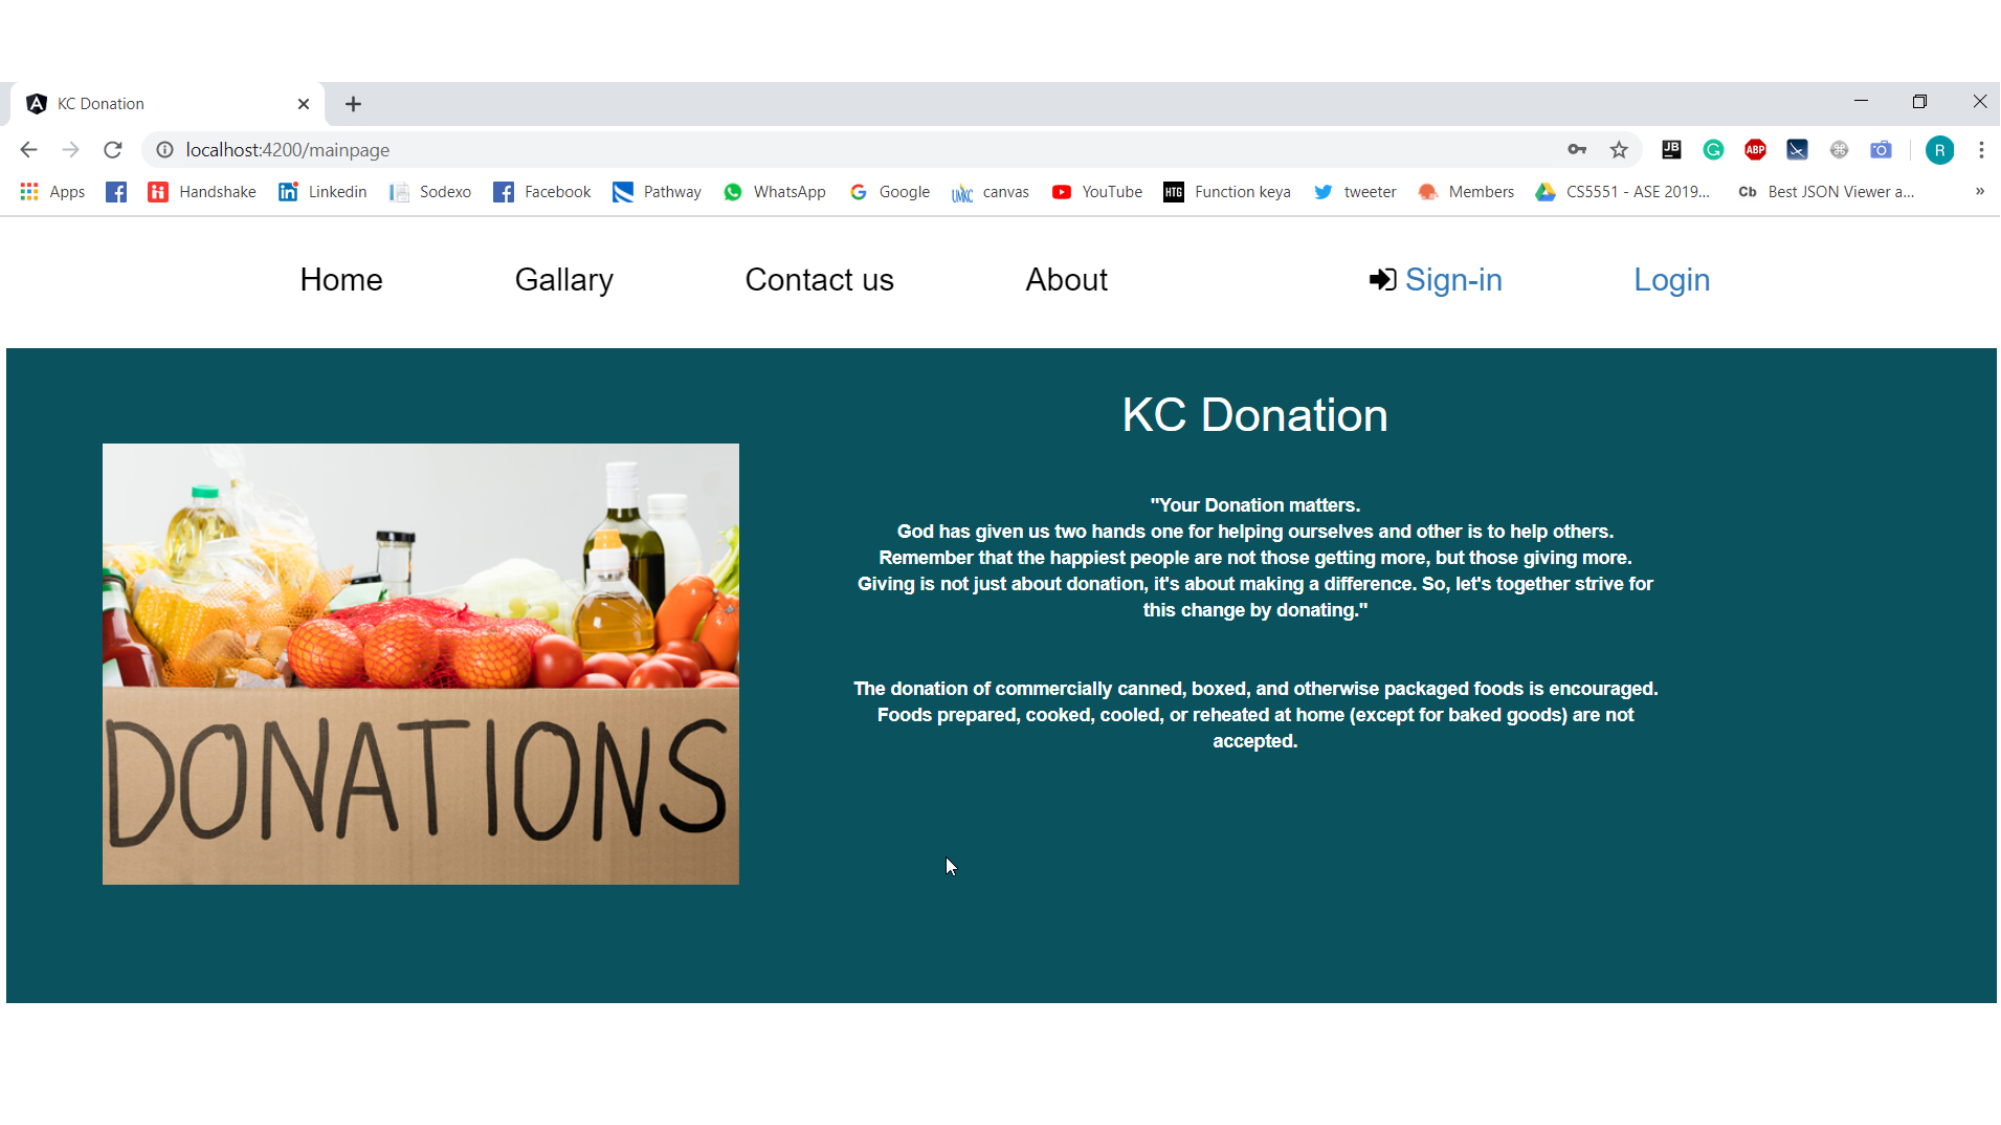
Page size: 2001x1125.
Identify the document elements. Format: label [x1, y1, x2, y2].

picture [0, 82, 2000, 1043]
